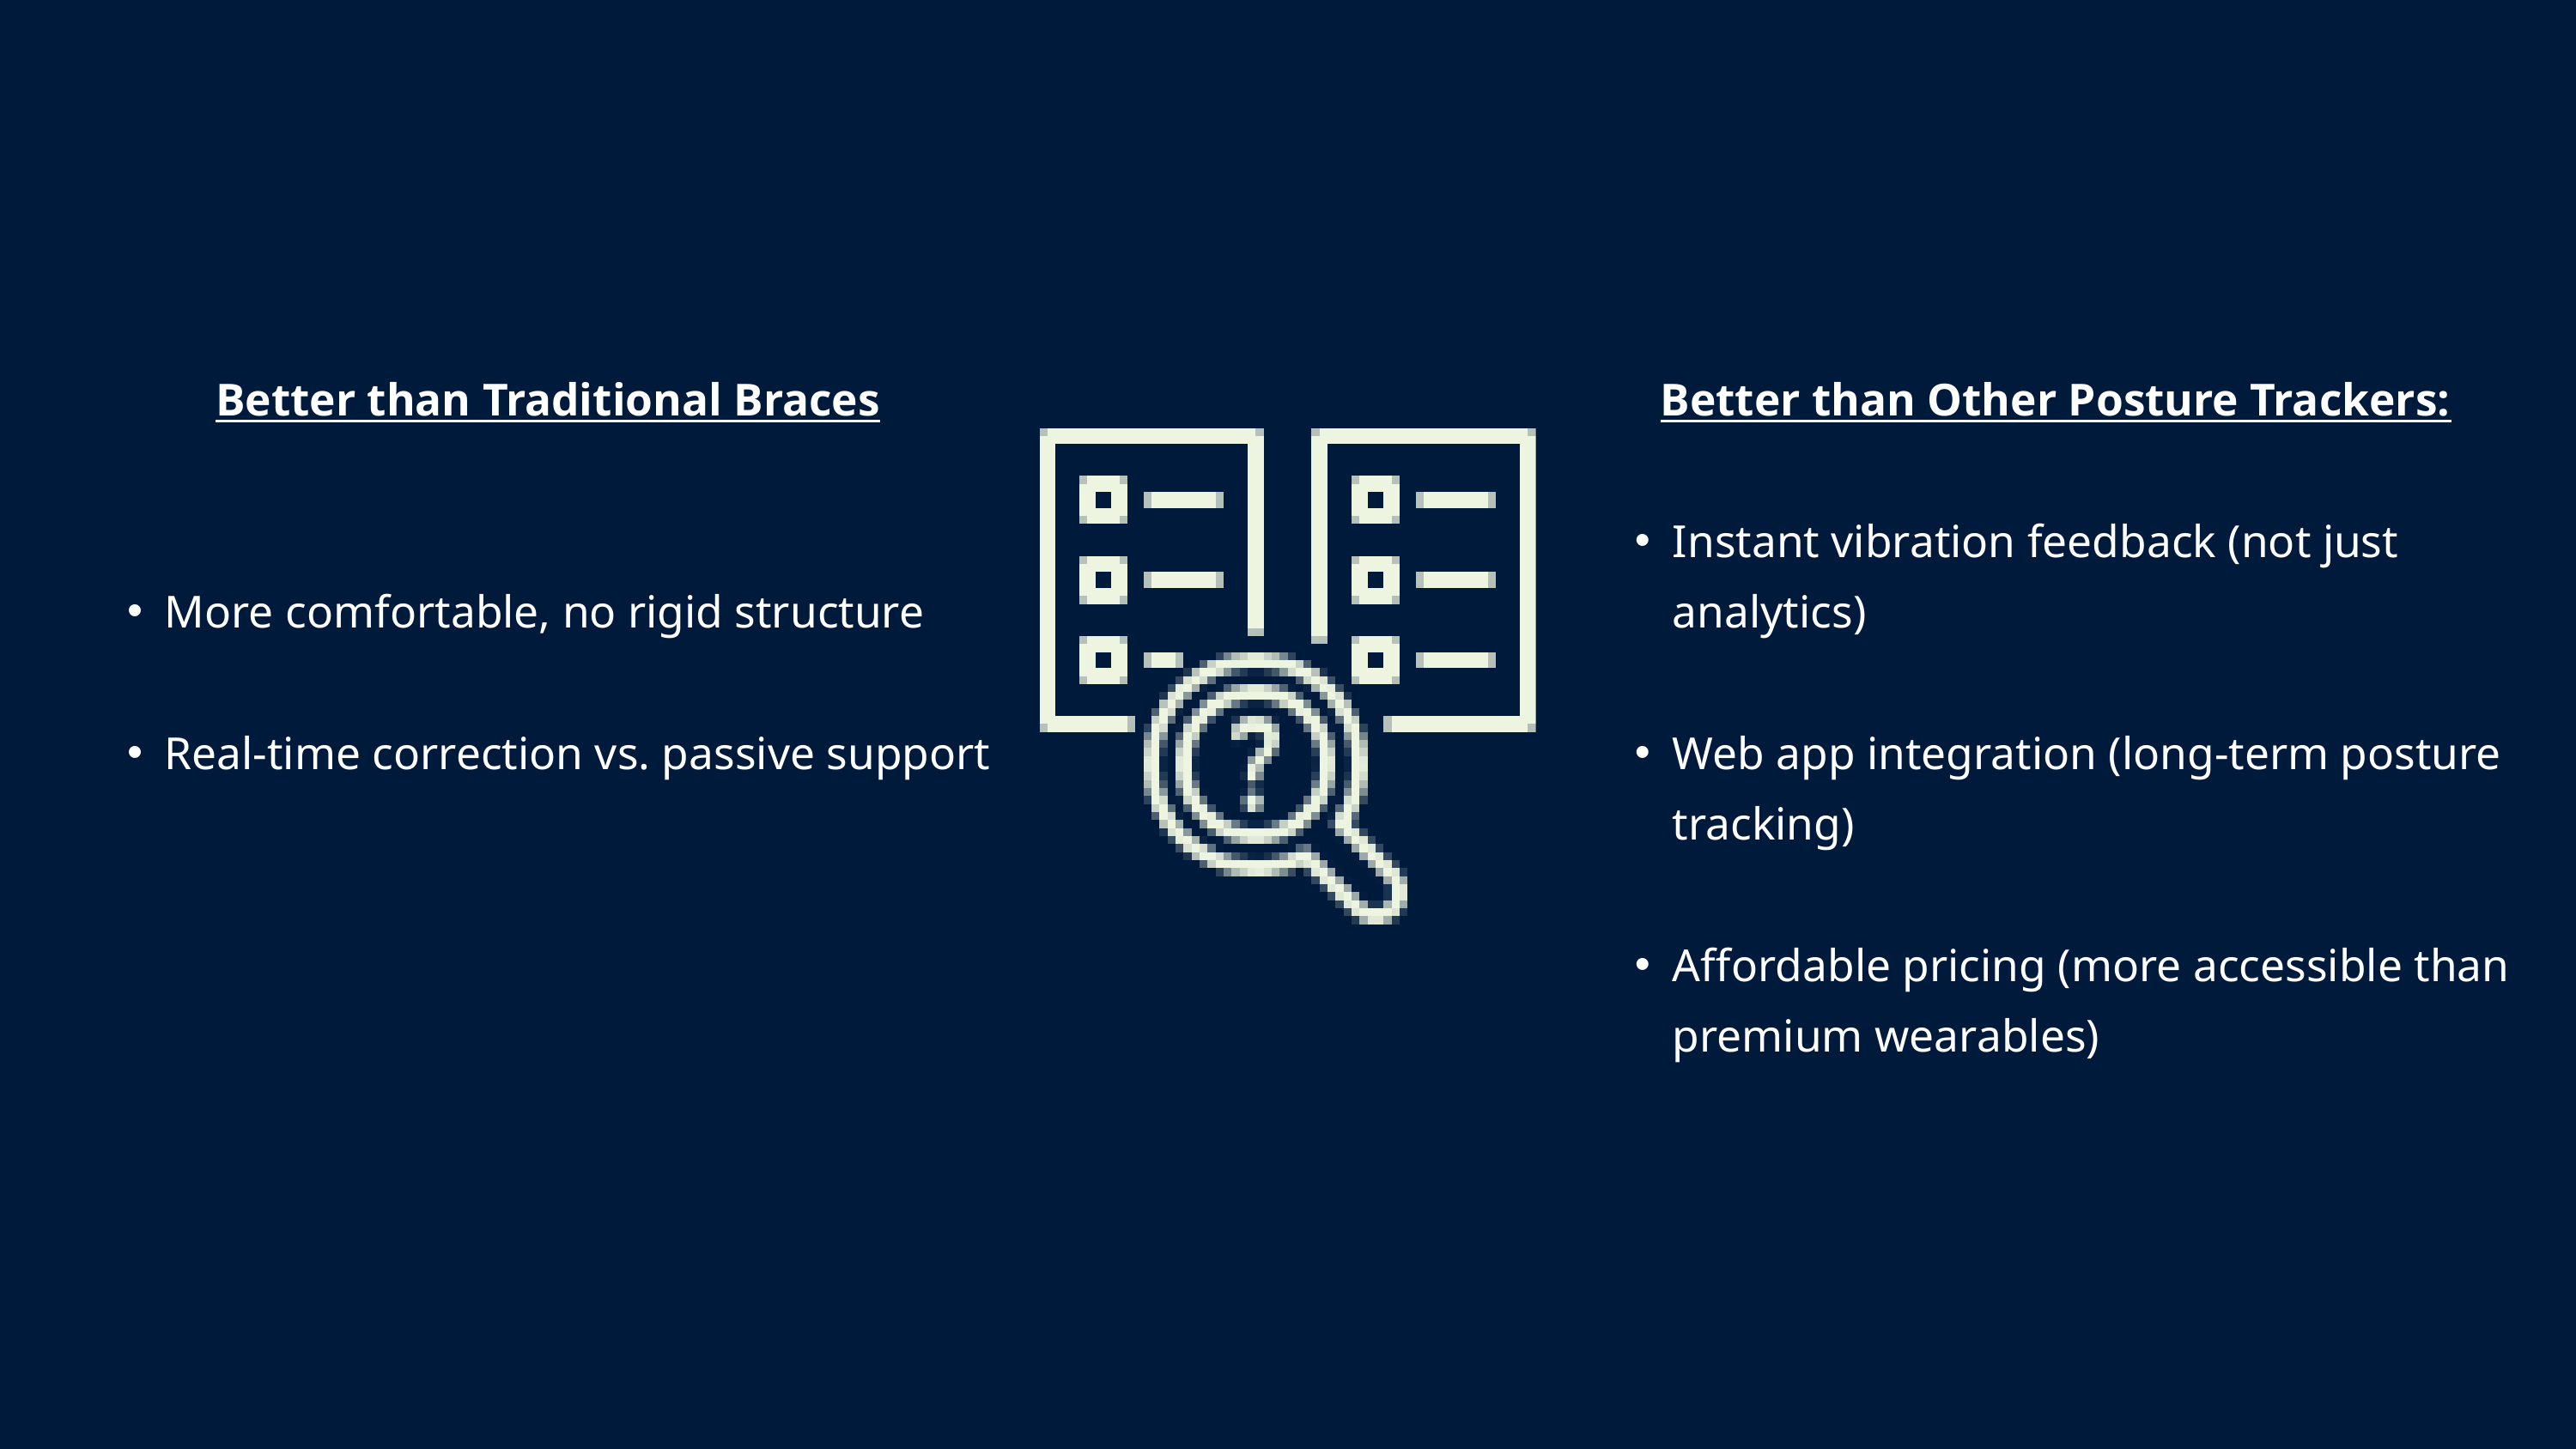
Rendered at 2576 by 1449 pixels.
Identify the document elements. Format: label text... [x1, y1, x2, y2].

text_box [1040, 428, 1536, 925]
text_box Better than Traditional Braces More comfortable, no rigid structure Real-time correction vs. passive support [89, 354, 1007, 920]
text_box Better than Other Posture Trackers: Instant vibration feedback (not just analytics) Web app integration (long-term posture tracking) Affordable pricing (more accessible than premium wearables) [1597, 354, 2515, 1203]
